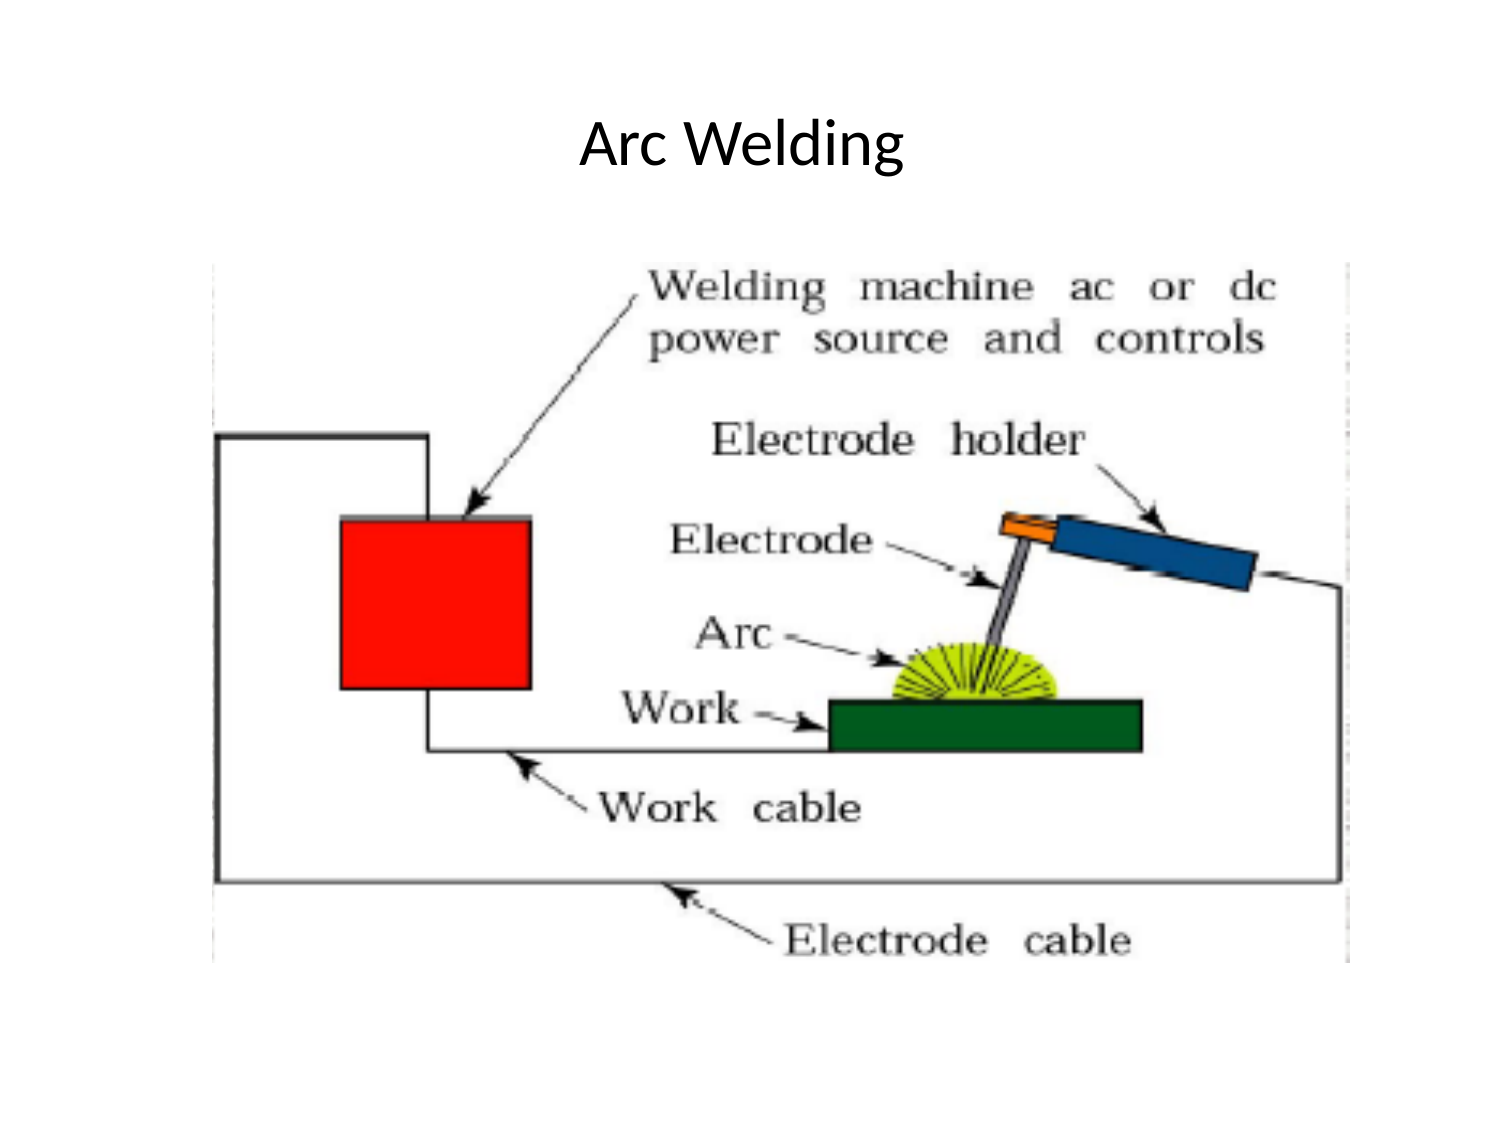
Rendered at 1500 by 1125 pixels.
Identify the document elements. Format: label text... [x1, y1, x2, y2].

title Arc Welding [75, 45, 1425, 233]
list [212, 262, 1351, 963]
